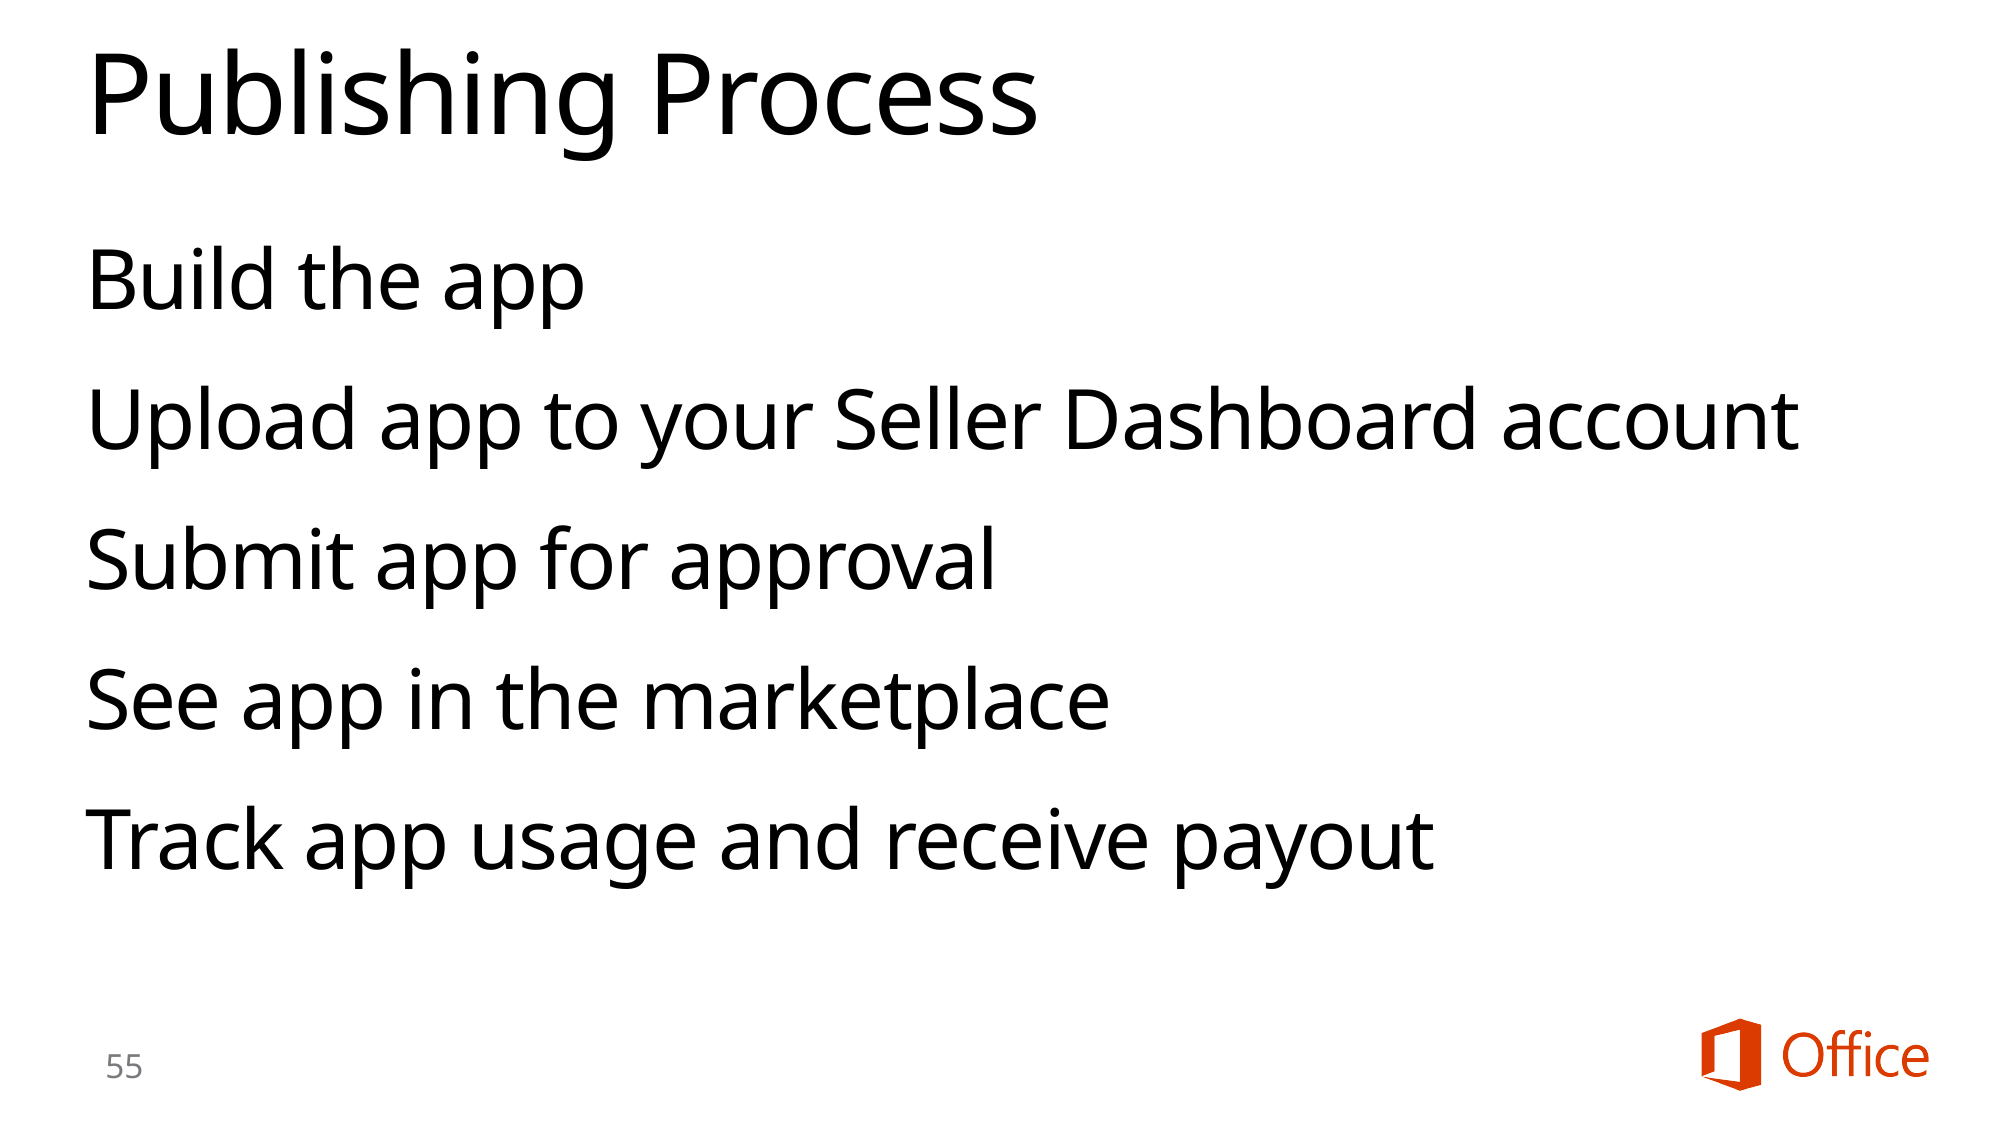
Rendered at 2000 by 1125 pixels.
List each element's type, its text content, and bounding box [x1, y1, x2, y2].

title Publishing Process [85, 37, 1914, 161]
slide_number 55 [85, 1049, 178, 1086]
picture [1670, 987, 1960, 1122]
list Build the app Upload app to your Seller Dashboard account Submit app for approval See app in the marketplace Track app usage and receive payout [85, 237, 1914, 1024]
